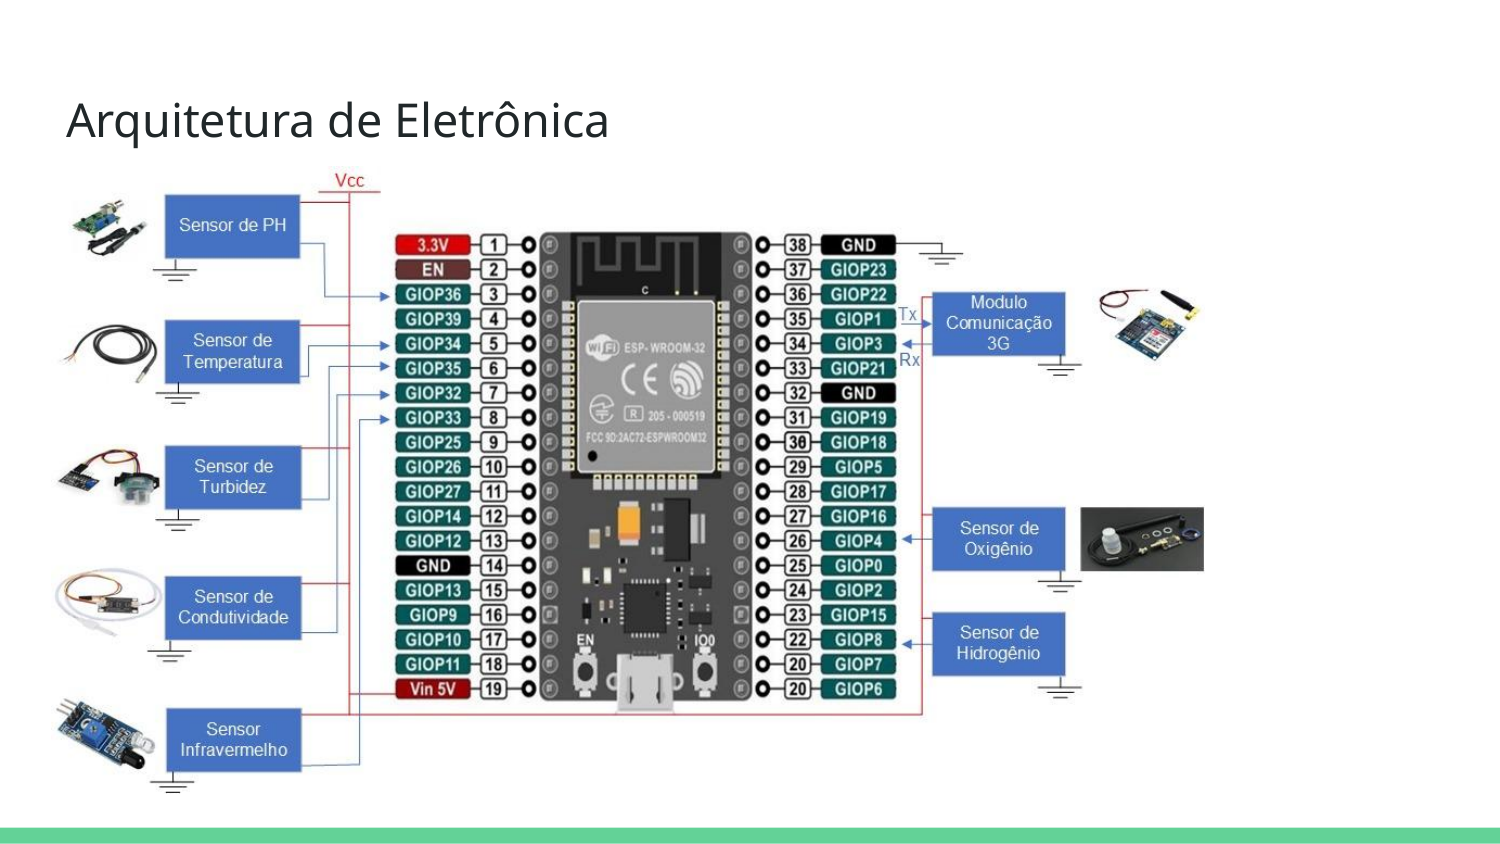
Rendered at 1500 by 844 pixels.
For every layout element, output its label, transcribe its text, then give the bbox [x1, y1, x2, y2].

picture [50, 166, 1206, 794]
title Arquitetura de Eletrônica [51, 72, 1449, 167]
